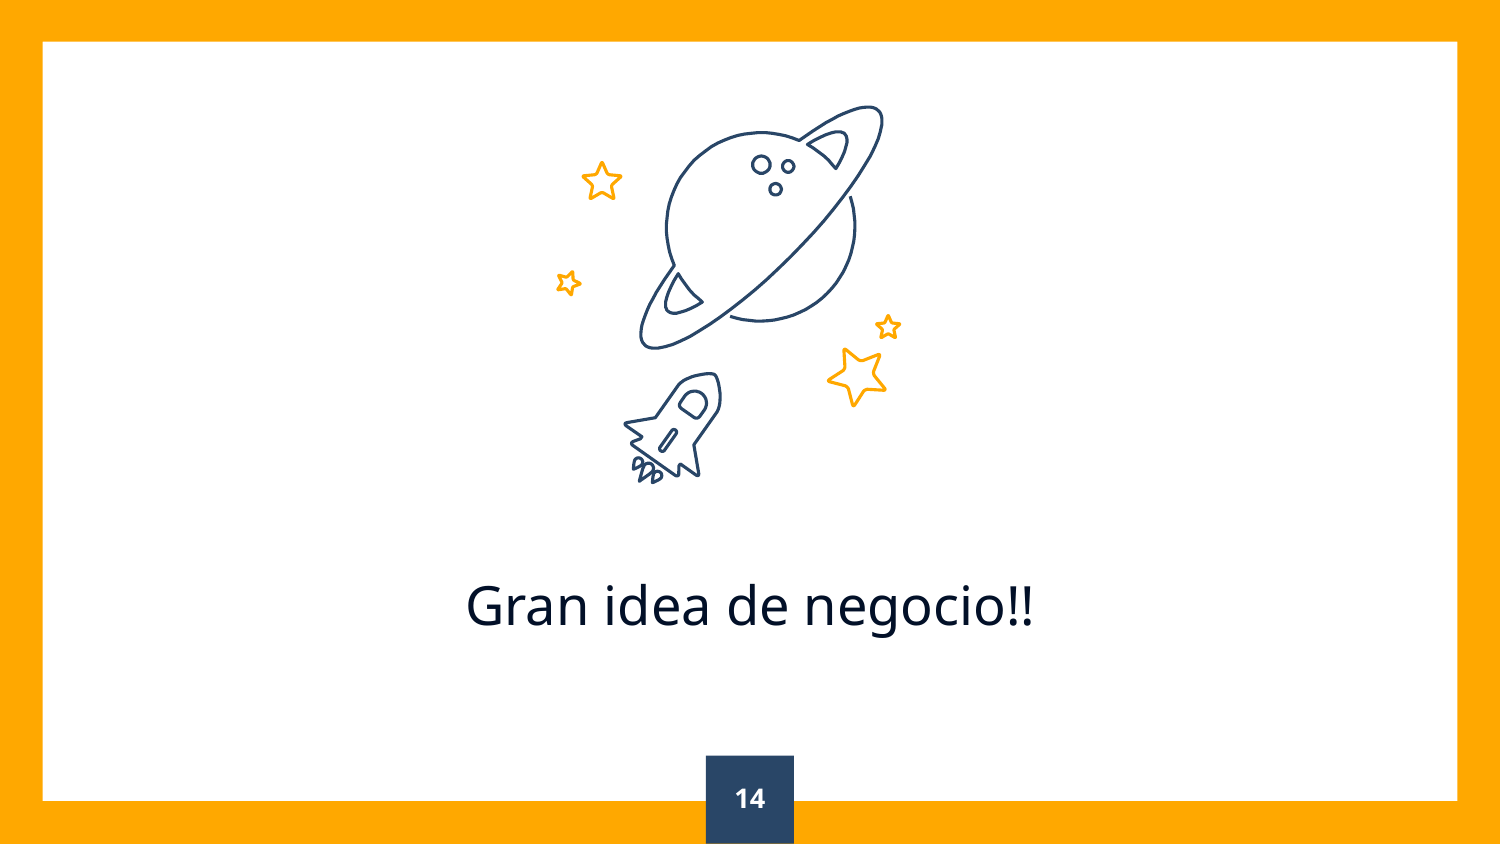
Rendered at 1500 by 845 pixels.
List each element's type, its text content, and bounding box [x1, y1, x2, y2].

text_box 14 [705, 755, 794, 844]
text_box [618, 371, 734, 487]
text_box [583, 162, 621, 199]
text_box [640, 106, 883, 349]
text_box [557, 271, 581, 295]
text_box [887, 315, 900, 338]
text_box Gran idea de negocio!! [390, 556, 1111, 685]
text_box [828, 356, 886, 406]
